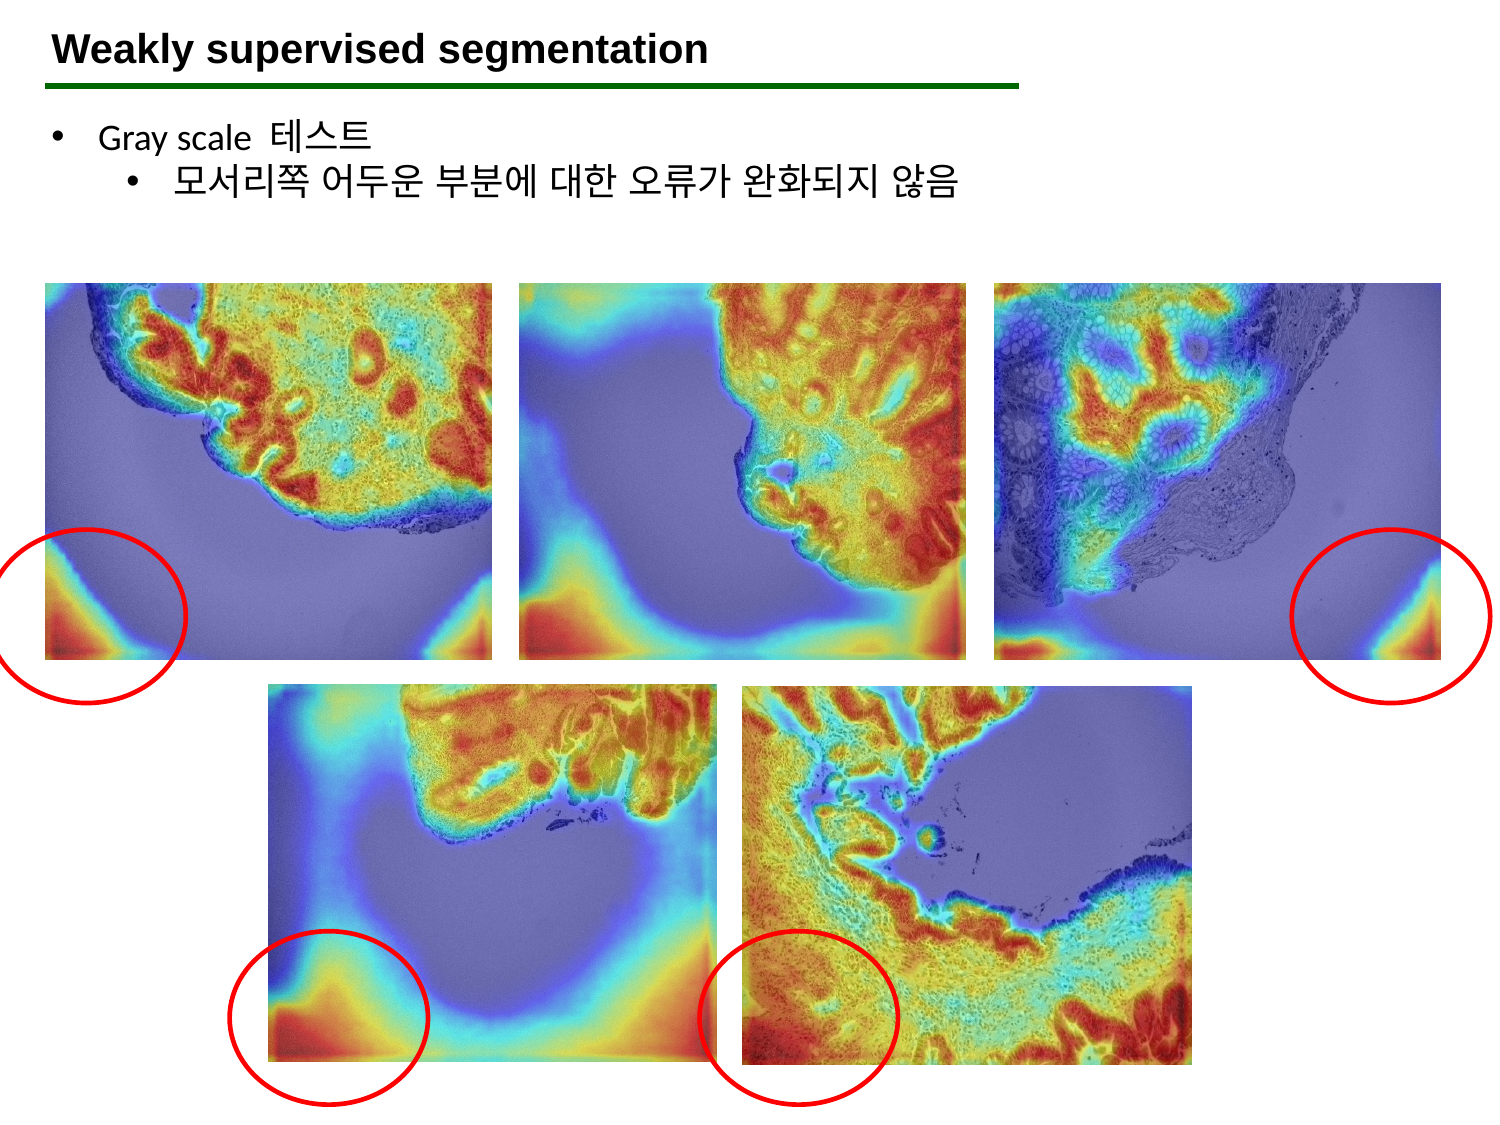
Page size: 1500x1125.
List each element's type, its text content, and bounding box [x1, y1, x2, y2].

text_box Weakly supervised segmentation [36, 14, 1244, 80]
text_box [712, 945, 884, 1106]
text_box [228, 948, 416, 1106]
picture [994, 283, 1441, 660]
picture [742, 686, 1192, 1065]
picture [519, 283, 966, 660]
text_box [1304, 540, 1492, 705]
picture [44, 283, 492, 660]
text_box [0, 536, 174, 705]
text_box Gray scale 테스트 모서리쪽 어두운 부분에 대한 오류가 완화되지 않음 [36, 105, 1063, 211]
picture [268, 684, 717, 1062]
